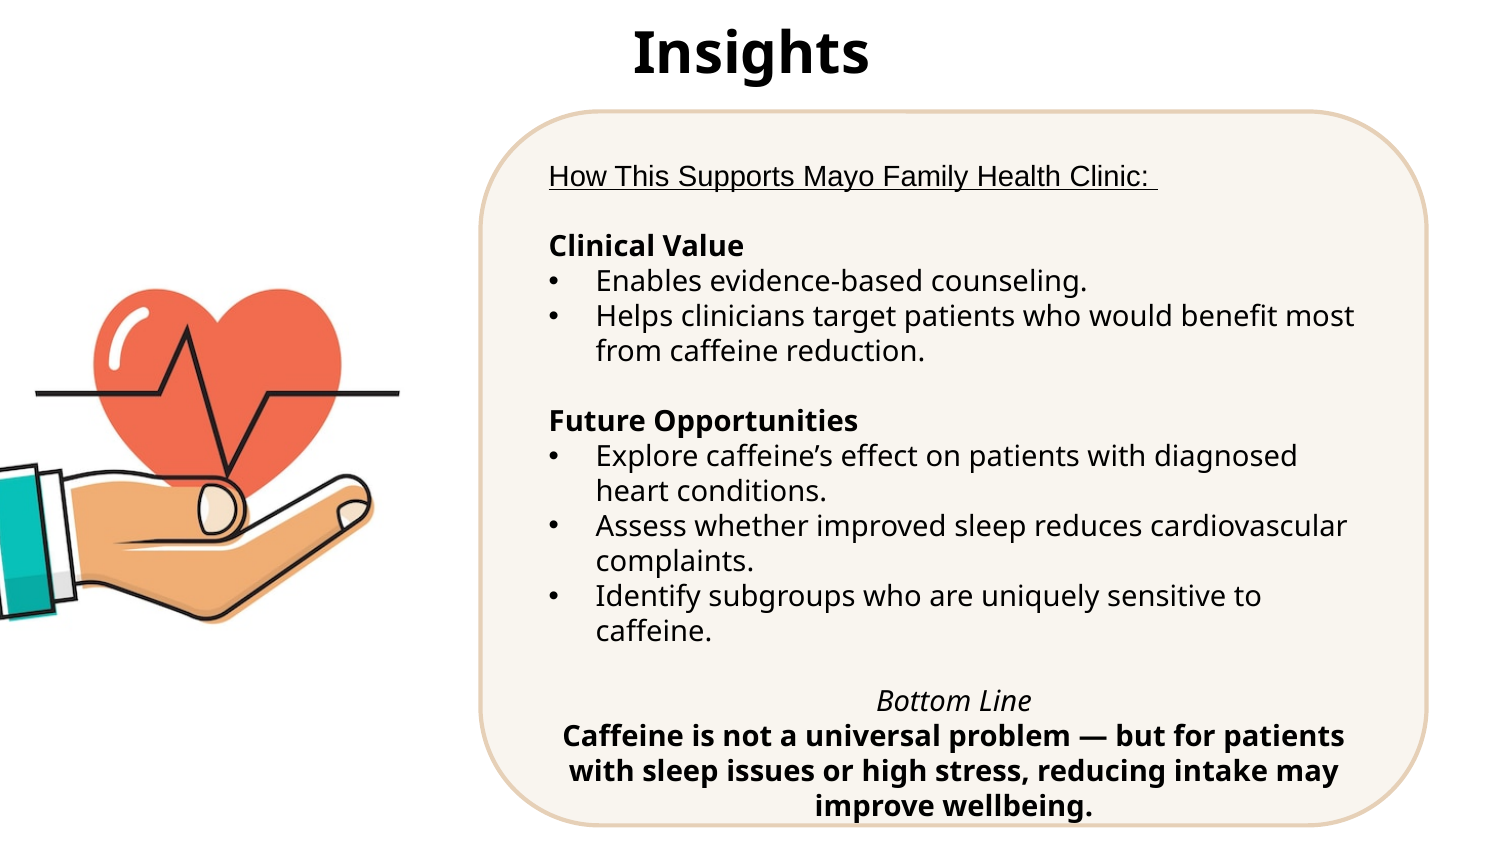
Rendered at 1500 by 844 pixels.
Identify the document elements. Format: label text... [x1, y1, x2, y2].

text_box [478, 109, 1429, 808]
text_box Insights [52, 0, 1451, 94]
text_box How This Supports Mayo Family Health Clinic: Clinical Value Enables evidence-based counseling. Helps clinicians target patients who would benefit most from caffeine reduction. Future Opportunities Explore caffeine’s effect on patients with diagnosed heart conditions. Assess whether improved sleep reduces cardiovascular complaints. Identify subgroups who are uniquely sensitive to caffeine. Bottom Line Caffeine is not a universal problem — but for patients with sleep issues or high stress, reducing intake may improve wellbeing. [533, 150, 1375, 844]
picture [0, 134, 460, 801]
